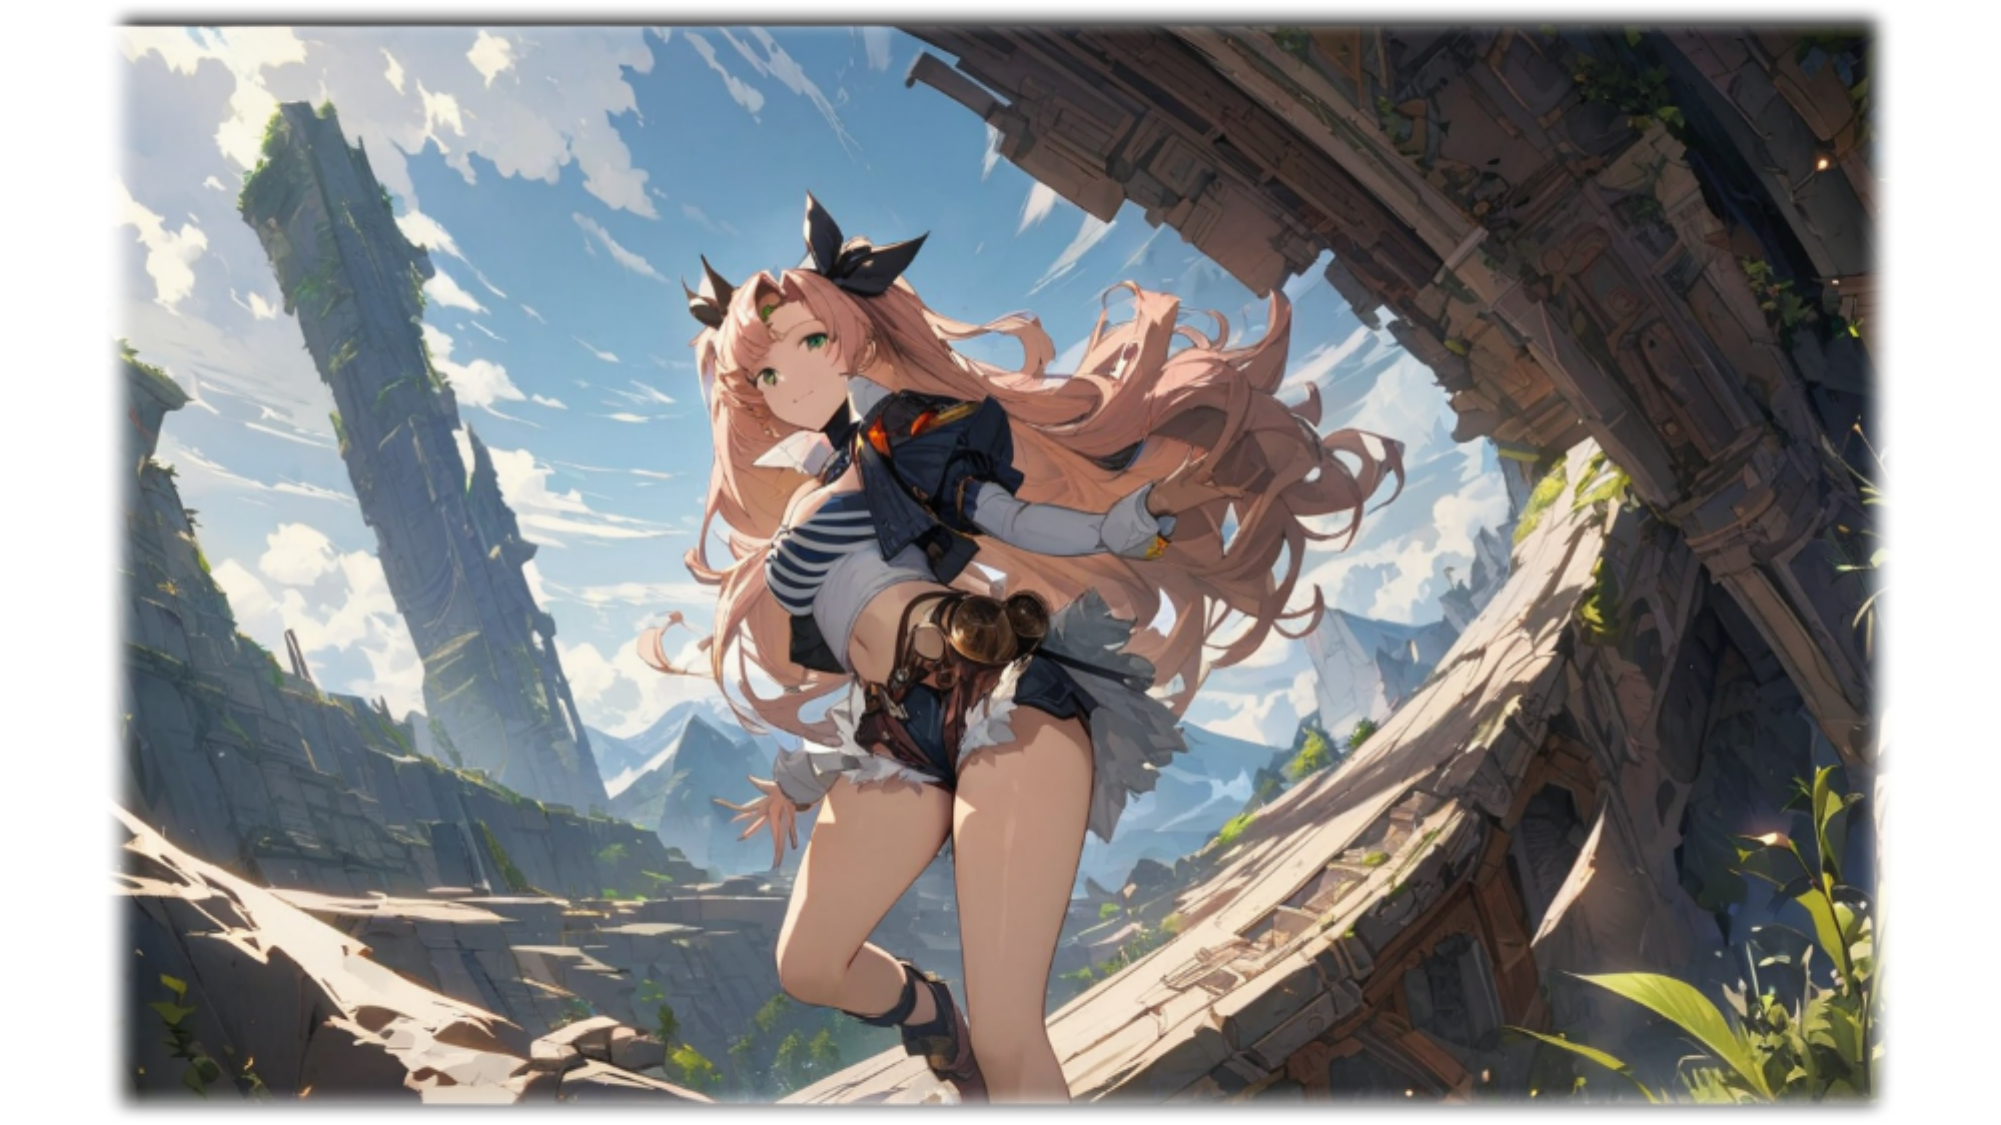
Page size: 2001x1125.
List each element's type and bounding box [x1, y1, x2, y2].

picture [105, 3, 1895, 1122]
